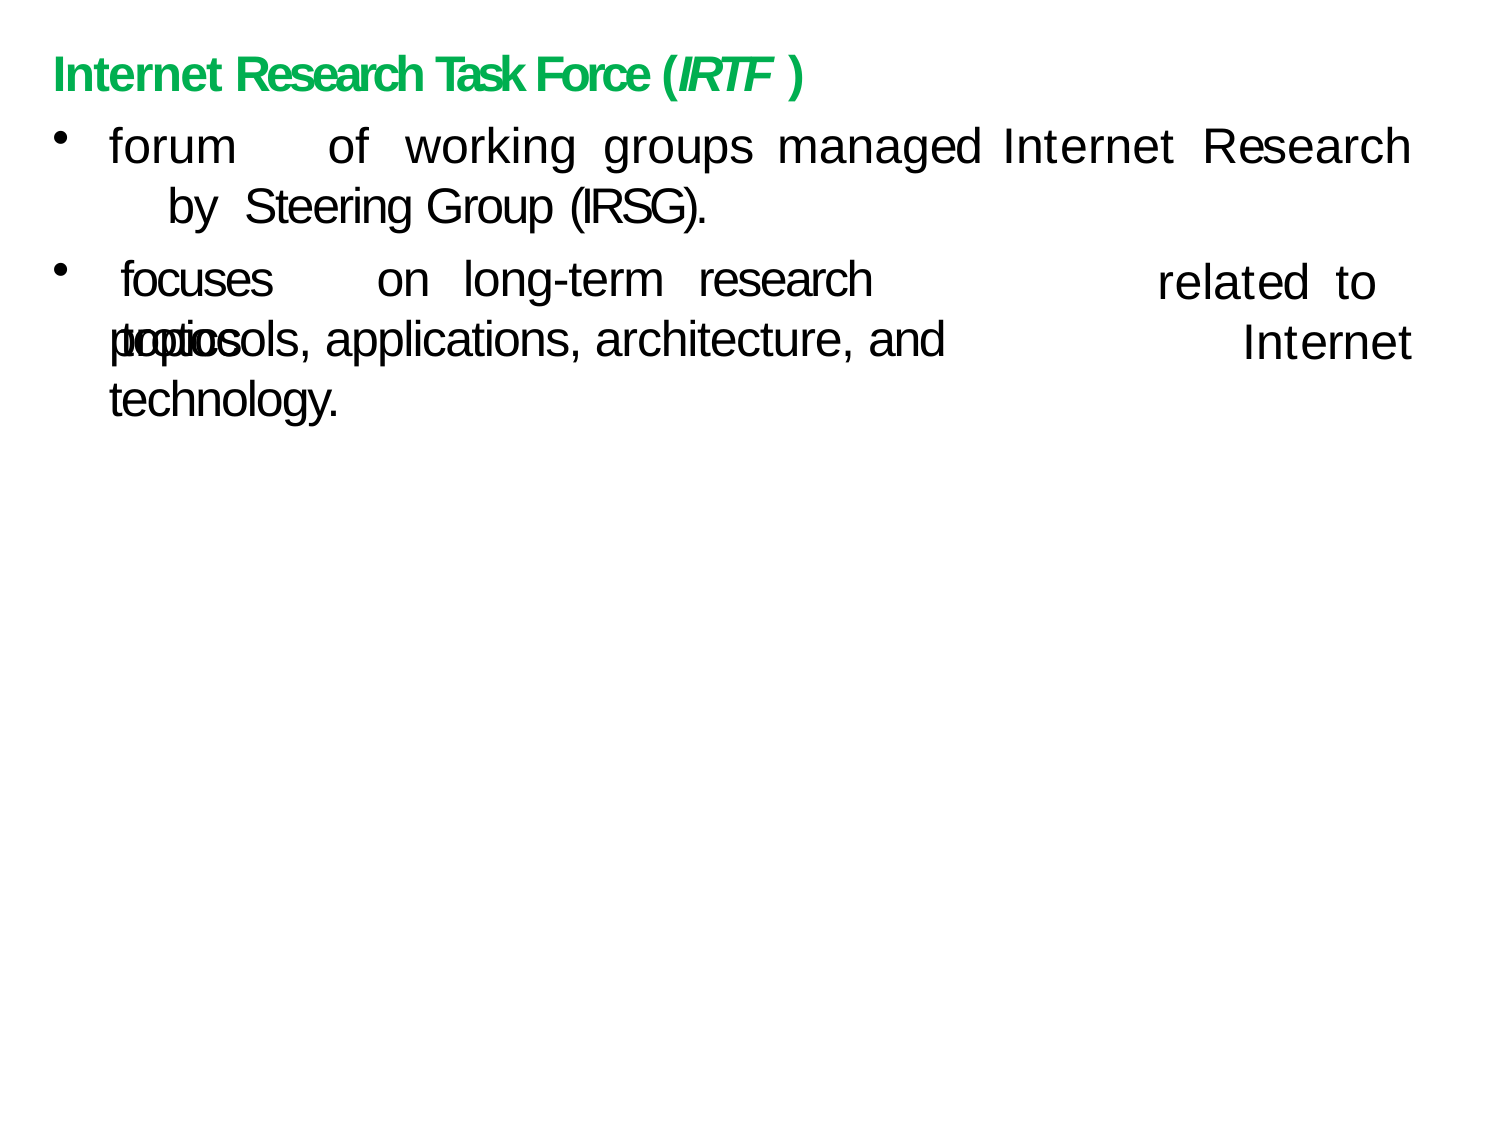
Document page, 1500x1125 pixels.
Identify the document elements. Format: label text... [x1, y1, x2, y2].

text_box protocols, applications, architecture, and technology. [106, 304, 1186, 427]
text_box Internet Research related to Internet [989, 111, 1413, 370]
text_box Internet Research Task Force (IRTF ) forum of working groups managed by Steering Group (IRSG). focuses on long-term research topics [50, 27, 994, 367]
